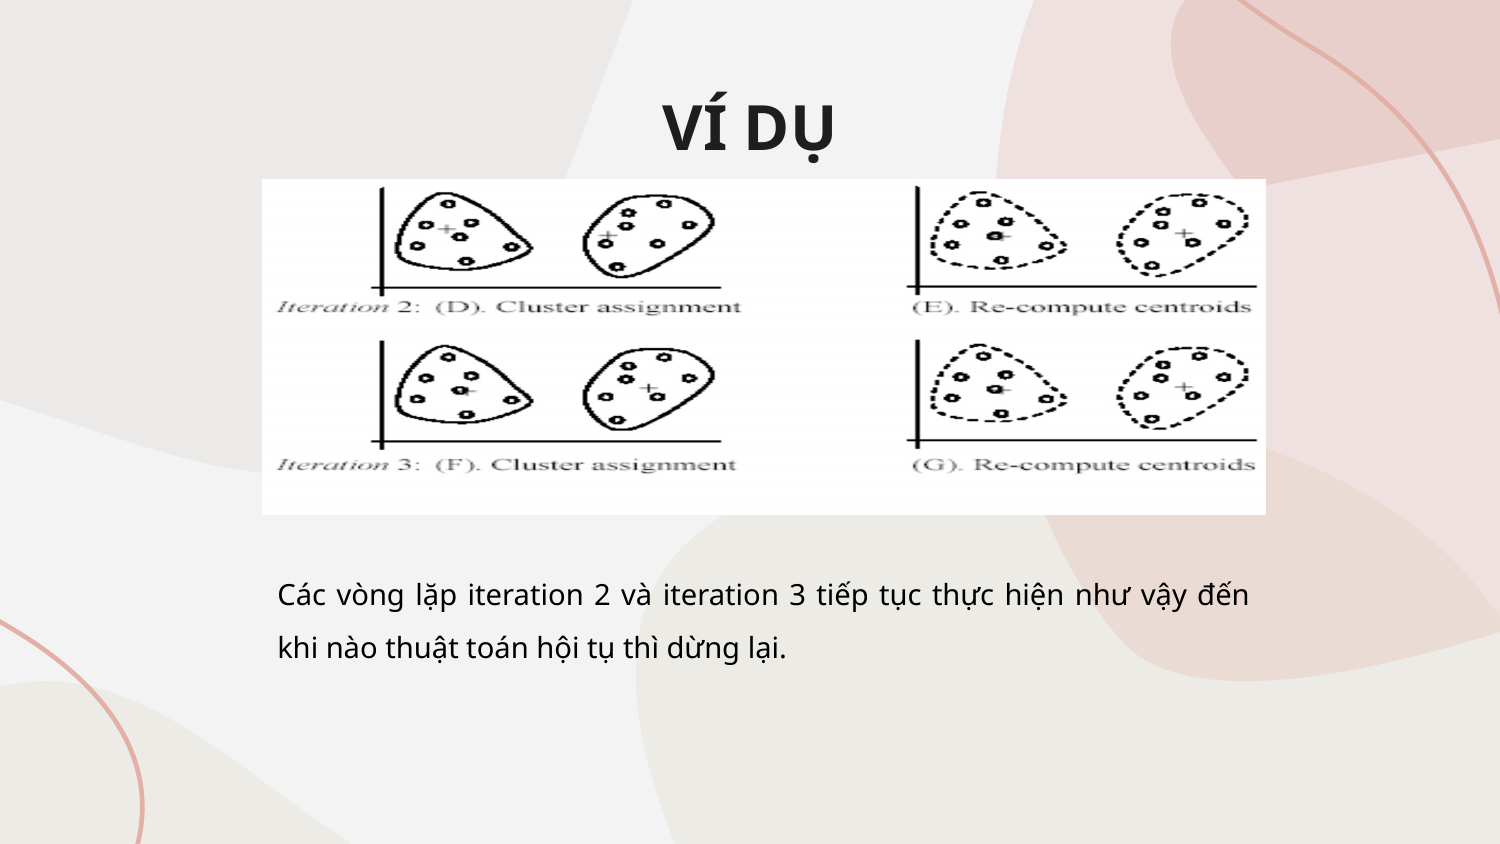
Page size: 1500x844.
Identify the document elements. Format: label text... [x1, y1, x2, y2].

title VÍ DỤ [118, 71, 1382, 180]
text_box Các vòng lặp iteration 2 và iteration 3 tiếp tục thực hiện như vậy đến khi nào thuật toán hội tụ thì dừng lại. [262, 551, 1266, 672]
picture [262, 179, 1266, 515]
